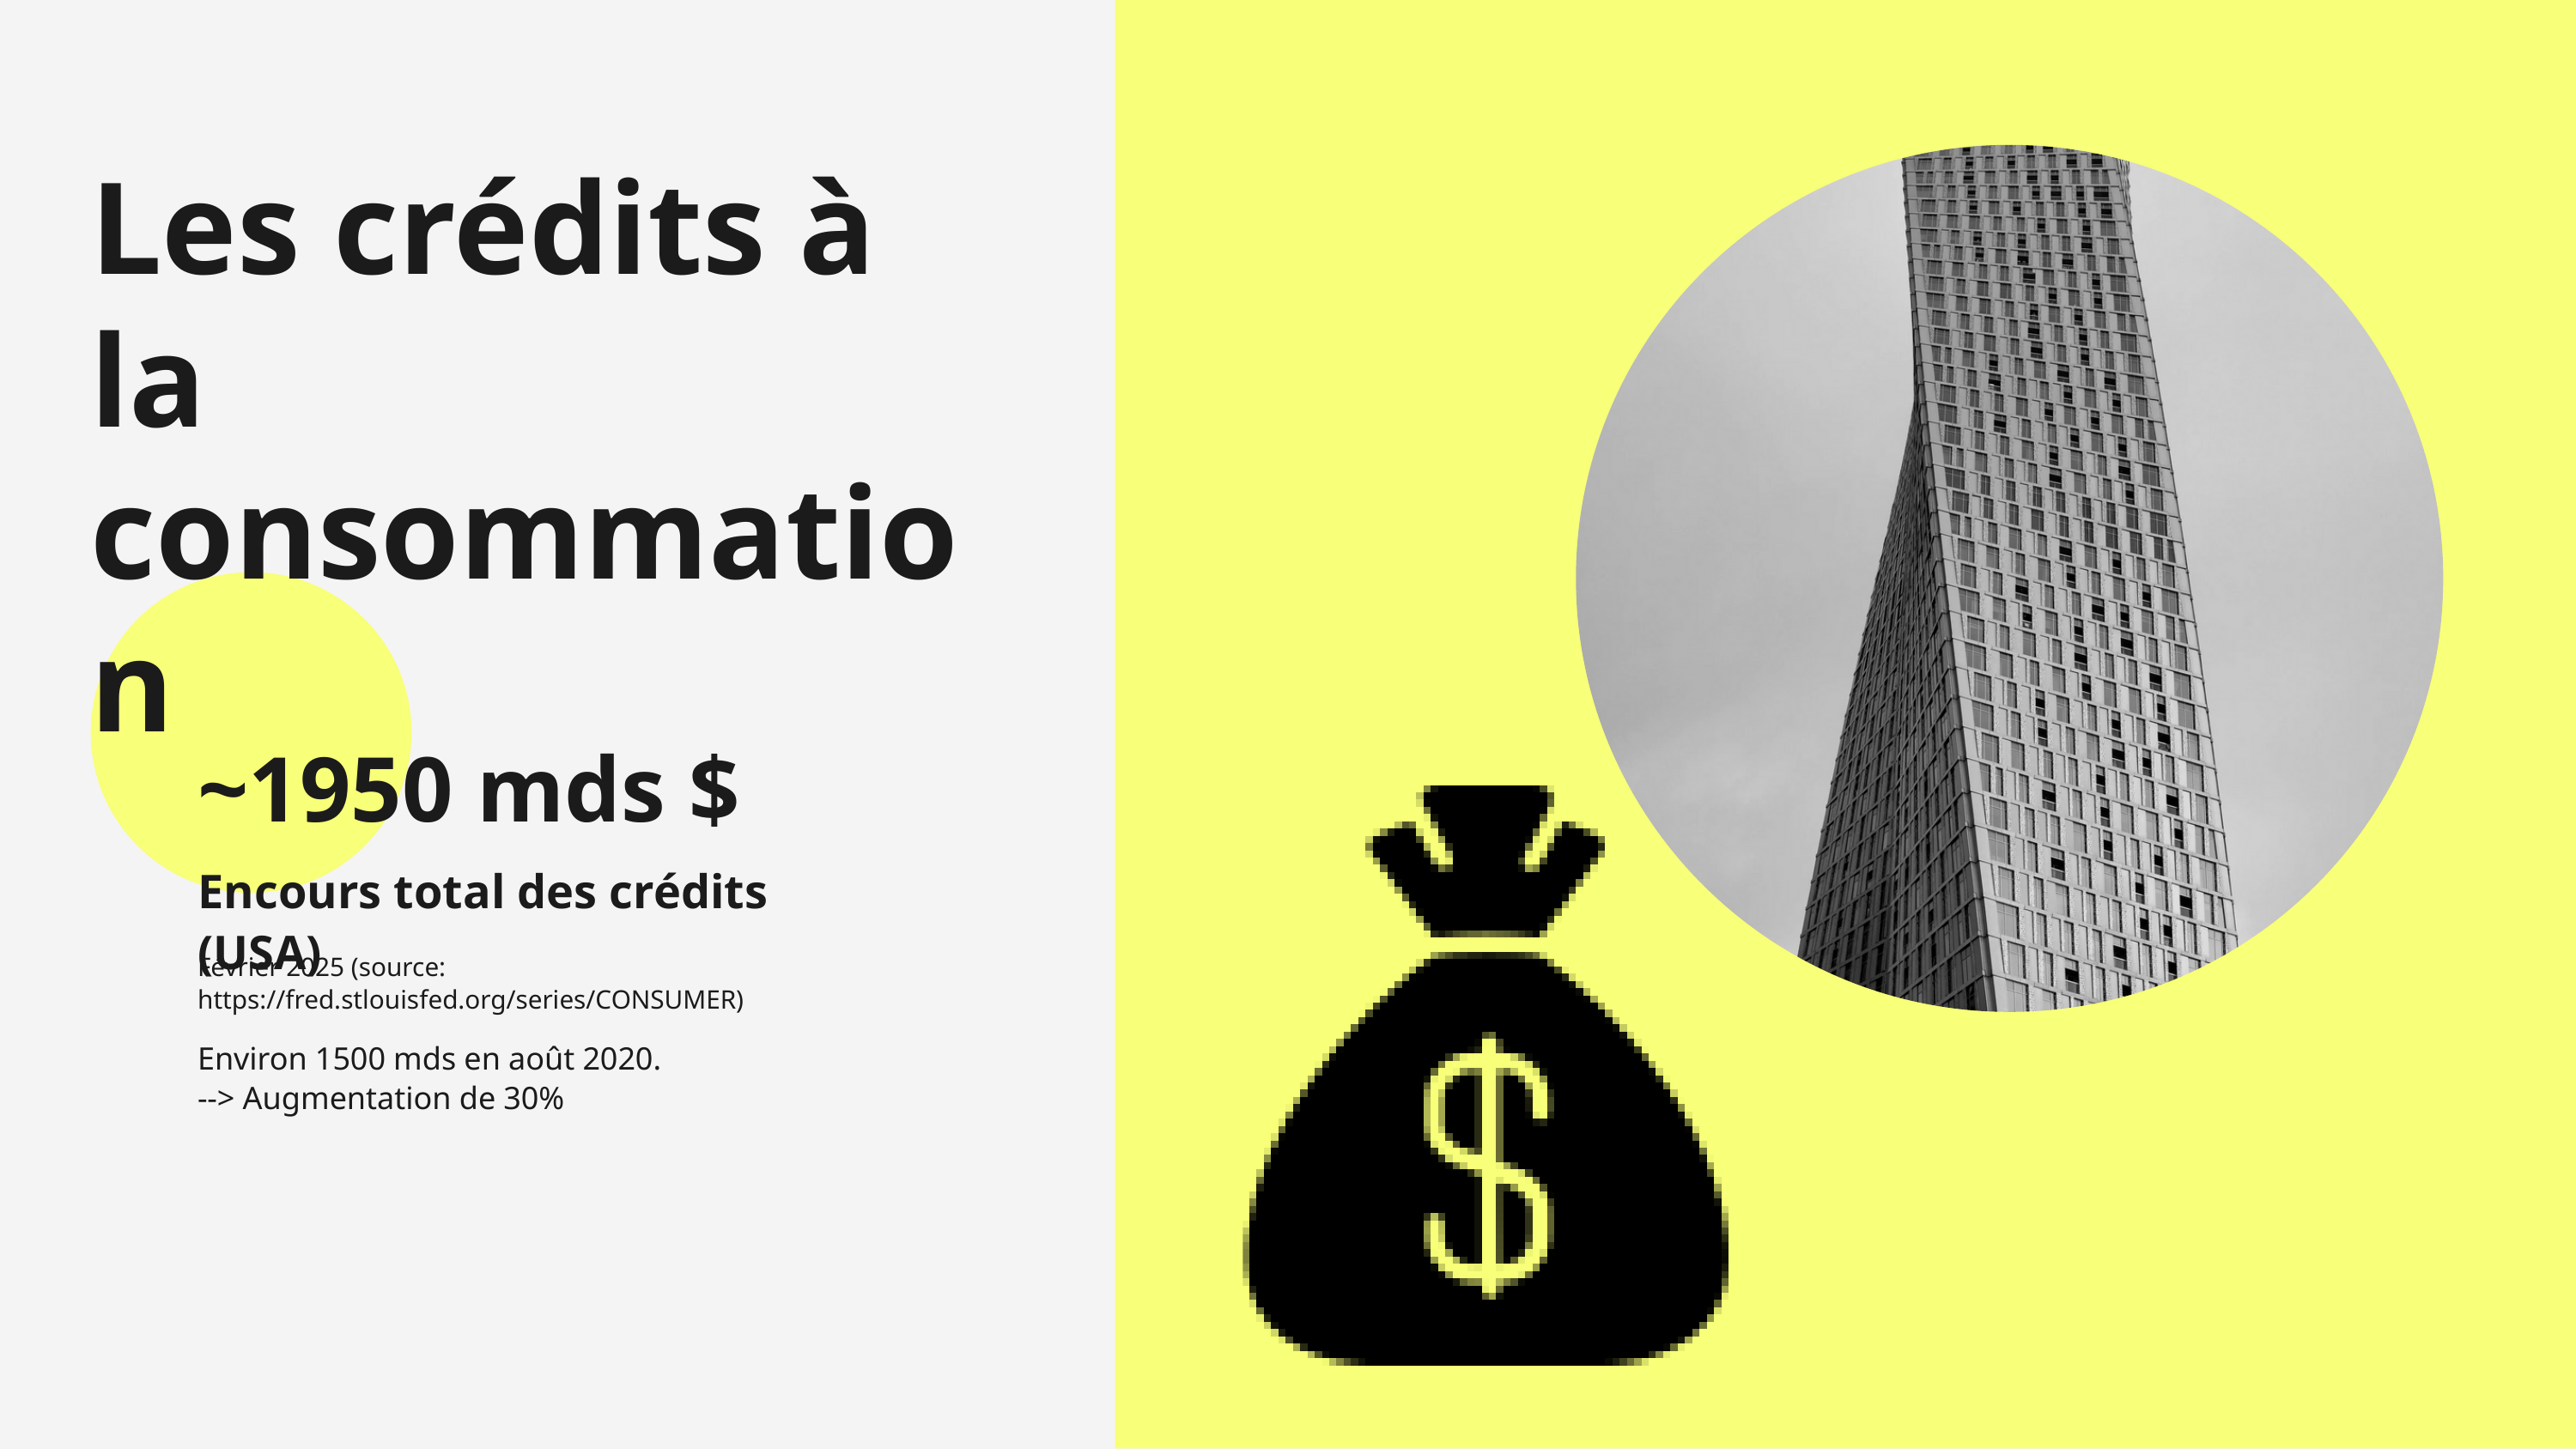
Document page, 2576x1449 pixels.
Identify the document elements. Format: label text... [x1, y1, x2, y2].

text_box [90, 572, 412, 894]
text_box Février 2025 (source: https://fred.stlouisfed.org/series/CONSUMER) [197, 948, 991, 1015]
text_box Encours total des crédits (USA) [197, 858, 888, 979]
text_box ~1950 mds $ [416, 732, 756, 840]
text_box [1576, 144, 2444, 1013]
text_box Les crédits à la consommation [90, 147, 1018, 757]
text_box [1115, 0, 2576, 1449]
text_box [1242, 785, 1736, 1366]
text_box Environ 1500 mds en août 2020. --> Augmentation de 30% [197, 1035, 784, 1116]
